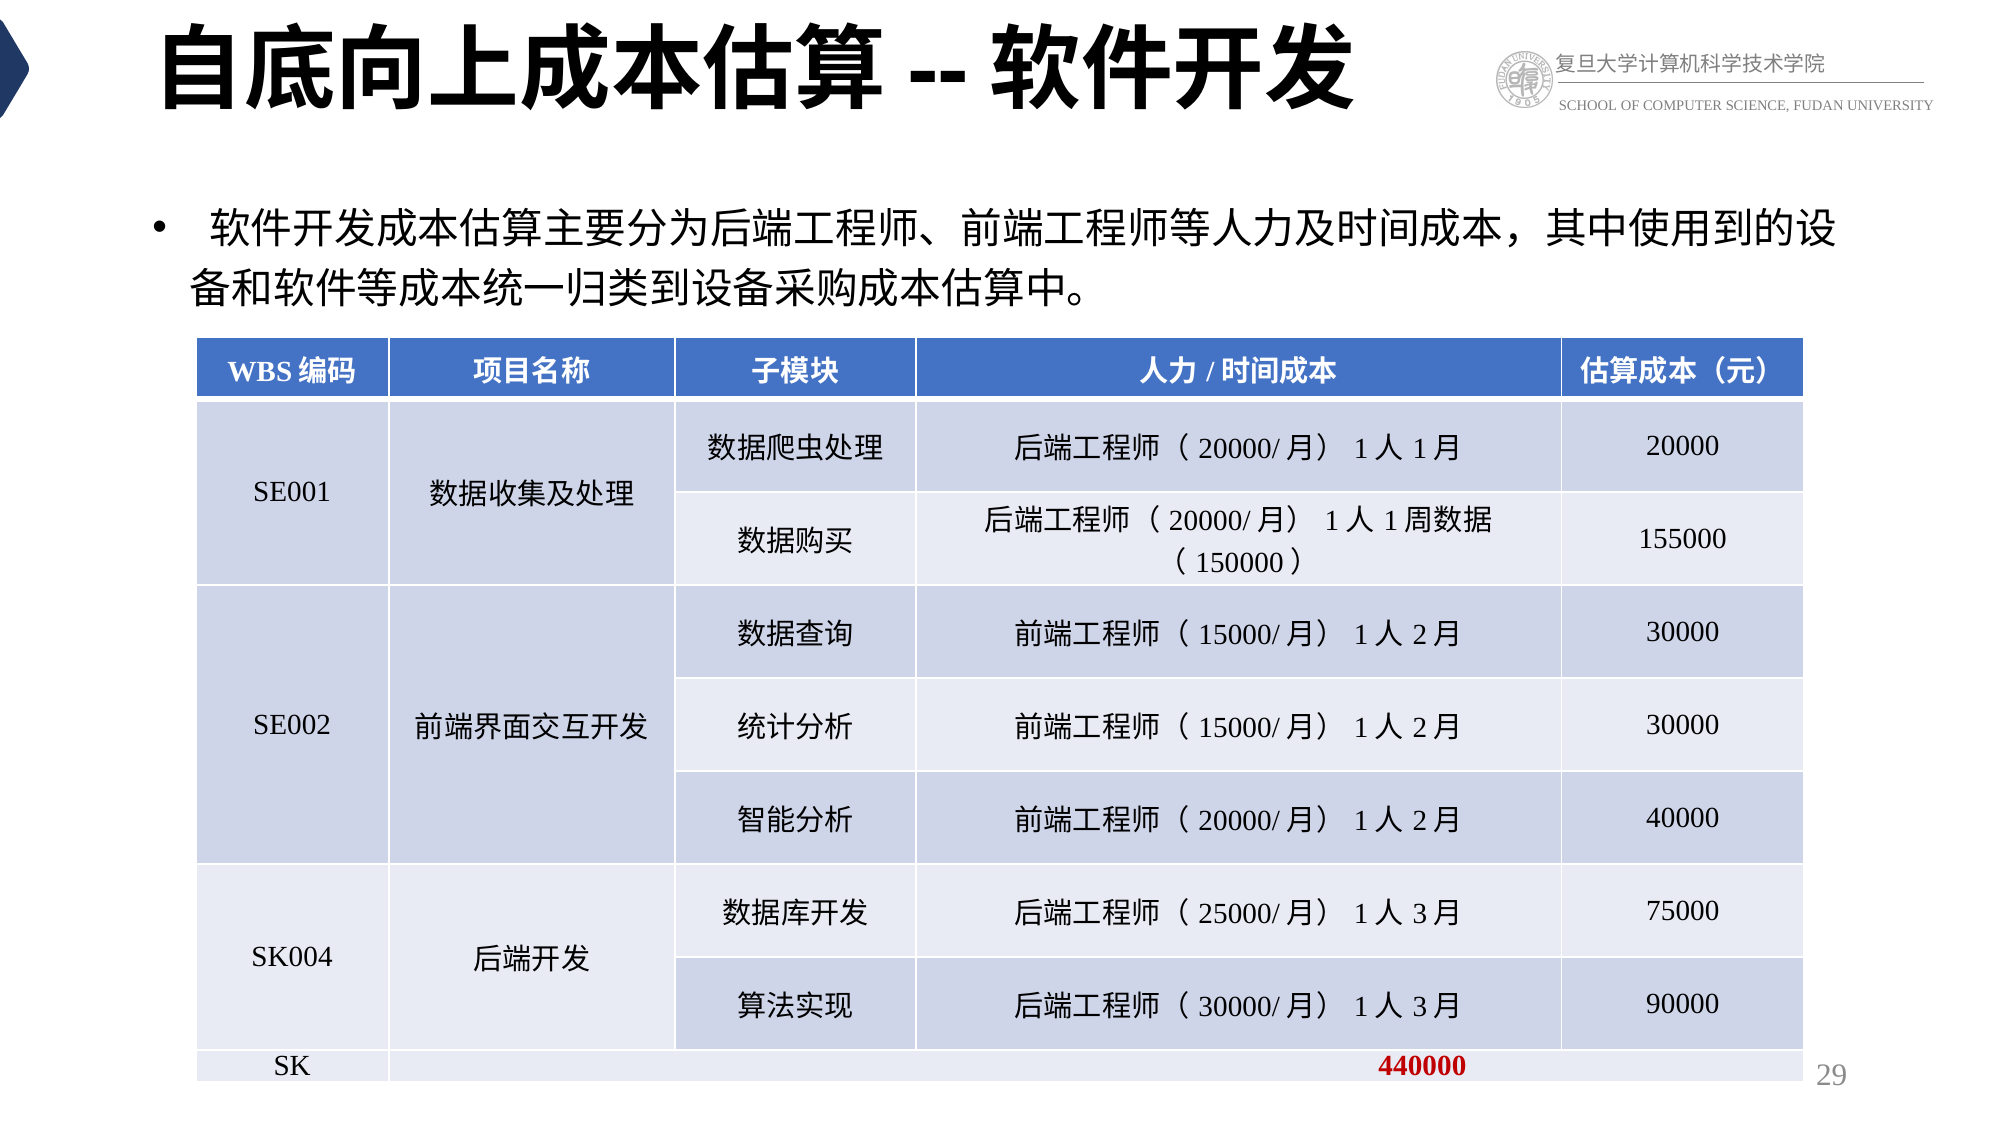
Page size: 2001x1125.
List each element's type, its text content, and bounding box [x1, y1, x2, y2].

table_header WBS编码 [197, 338, 388, 396]
table_cell 20000 [1562, 402, 1803, 491]
table_cell 统计分析 [676, 679, 915, 770]
table_cell 前端界面交互开发 [390, 586, 674, 863]
slide_number 29 [1674, 1042, 1863, 1103]
table_cell SE002 [197, 586, 388, 863]
table_cell 数据收集及处理 [390, 402, 674, 584]
table_cell 40000 [1562, 772, 1803, 863]
list 软件开发成本估算主要分为后端工程师、前端工程师等人力及时间成本，其中使用到的设备和软件等成本统一归类到设备采购成本估算中。 [137, 184, 1863, 1014]
table_cell SK004 [197, 865, 388, 1049]
table_cell 数据查询 [676, 586, 915, 677]
table_cell 90000 [1562, 958, 1803, 1049]
table_cell 前端工程师（20000/月）1人2月 [917, 772, 1561, 863]
table_cell SE001 [197, 402, 388, 584]
table_cell 440000 [390, 1051, 1803, 1081]
table_cell 数据库开发 [676, 865, 915, 956]
table_cell 155000 [1562, 493, 1803, 584]
table_cell 30000 [1562, 586, 1803, 677]
table_cell 后端开发 [390, 865, 674, 1049]
table_cell 后端工程师（20000/月）1人1周数据（150000） [917, 493, 1561, 584]
table_cell 后端工程师（25000/月）1人3月 [917, 865, 1561, 956]
table_cell 算法实现 [676, 958, 915, 1049]
table_cell 数据爬虫处理 [676, 402, 915, 491]
table_cell 前端工程师（15000/月）1人2月 [917, 679, 1561, 770]
table_header 项目名称 [390, 338, 674, 396]
table_cell 数据购买 [676, 493, 915, 584]
table_cell 前端工程师（15000/月）1人2月 [917, 586, 1561, 677]
table_header 估算成本（元） [1562, 338, 1803, 396]
table_cell 后端工程师（20000/月）1人1月 [917, 402, 1561, 491]
table_cell 后端工程师（30000/月）1人3月 [917, 958, 1561, 1049]
table_cell 75000 [1562, 865, 1803, 956]
table_header 子模块 [676, 338, 915, 396]
table_cell 30000 [1562, 679, 1803, 770]
table_cell SK [197, 1051, 388, 1081]
table_cell 智能分析 [676, 772, 915, 863]
title 自底向上成本估算--软件开发 [137, 0, 1863, 144]
table_header 人力/时间成本 [917, 338, 1561, 396]
